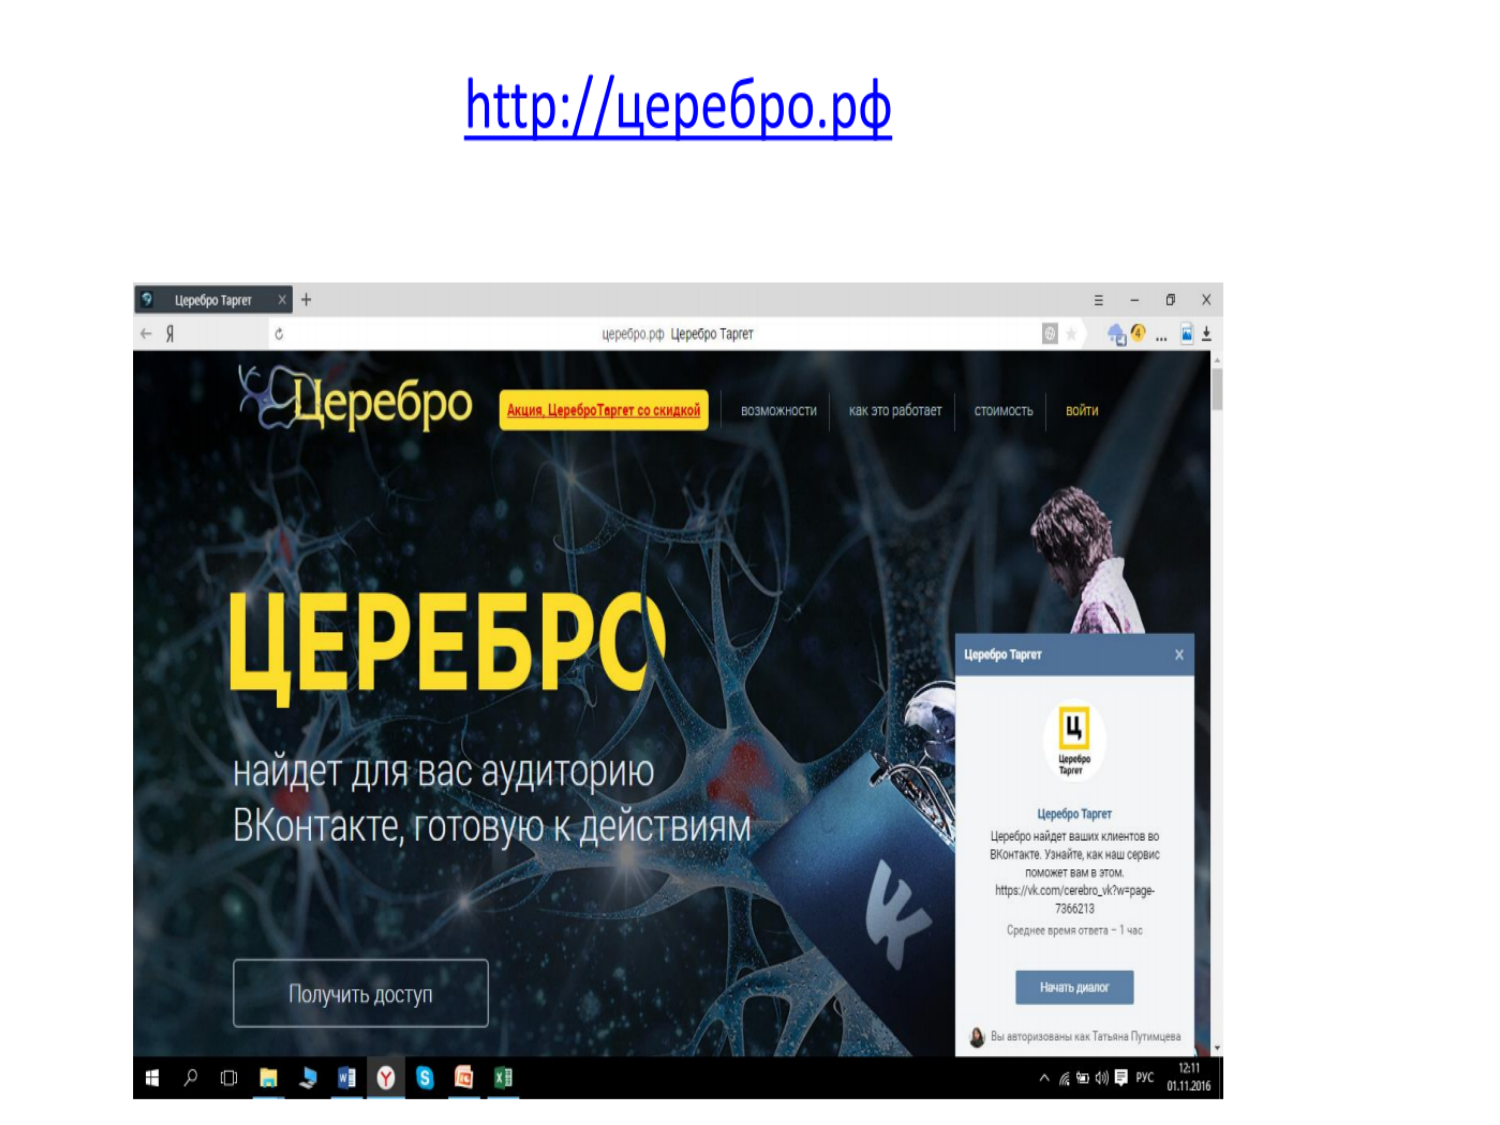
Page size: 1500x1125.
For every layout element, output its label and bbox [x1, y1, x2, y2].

list [87, 29, 1233, 1125]
